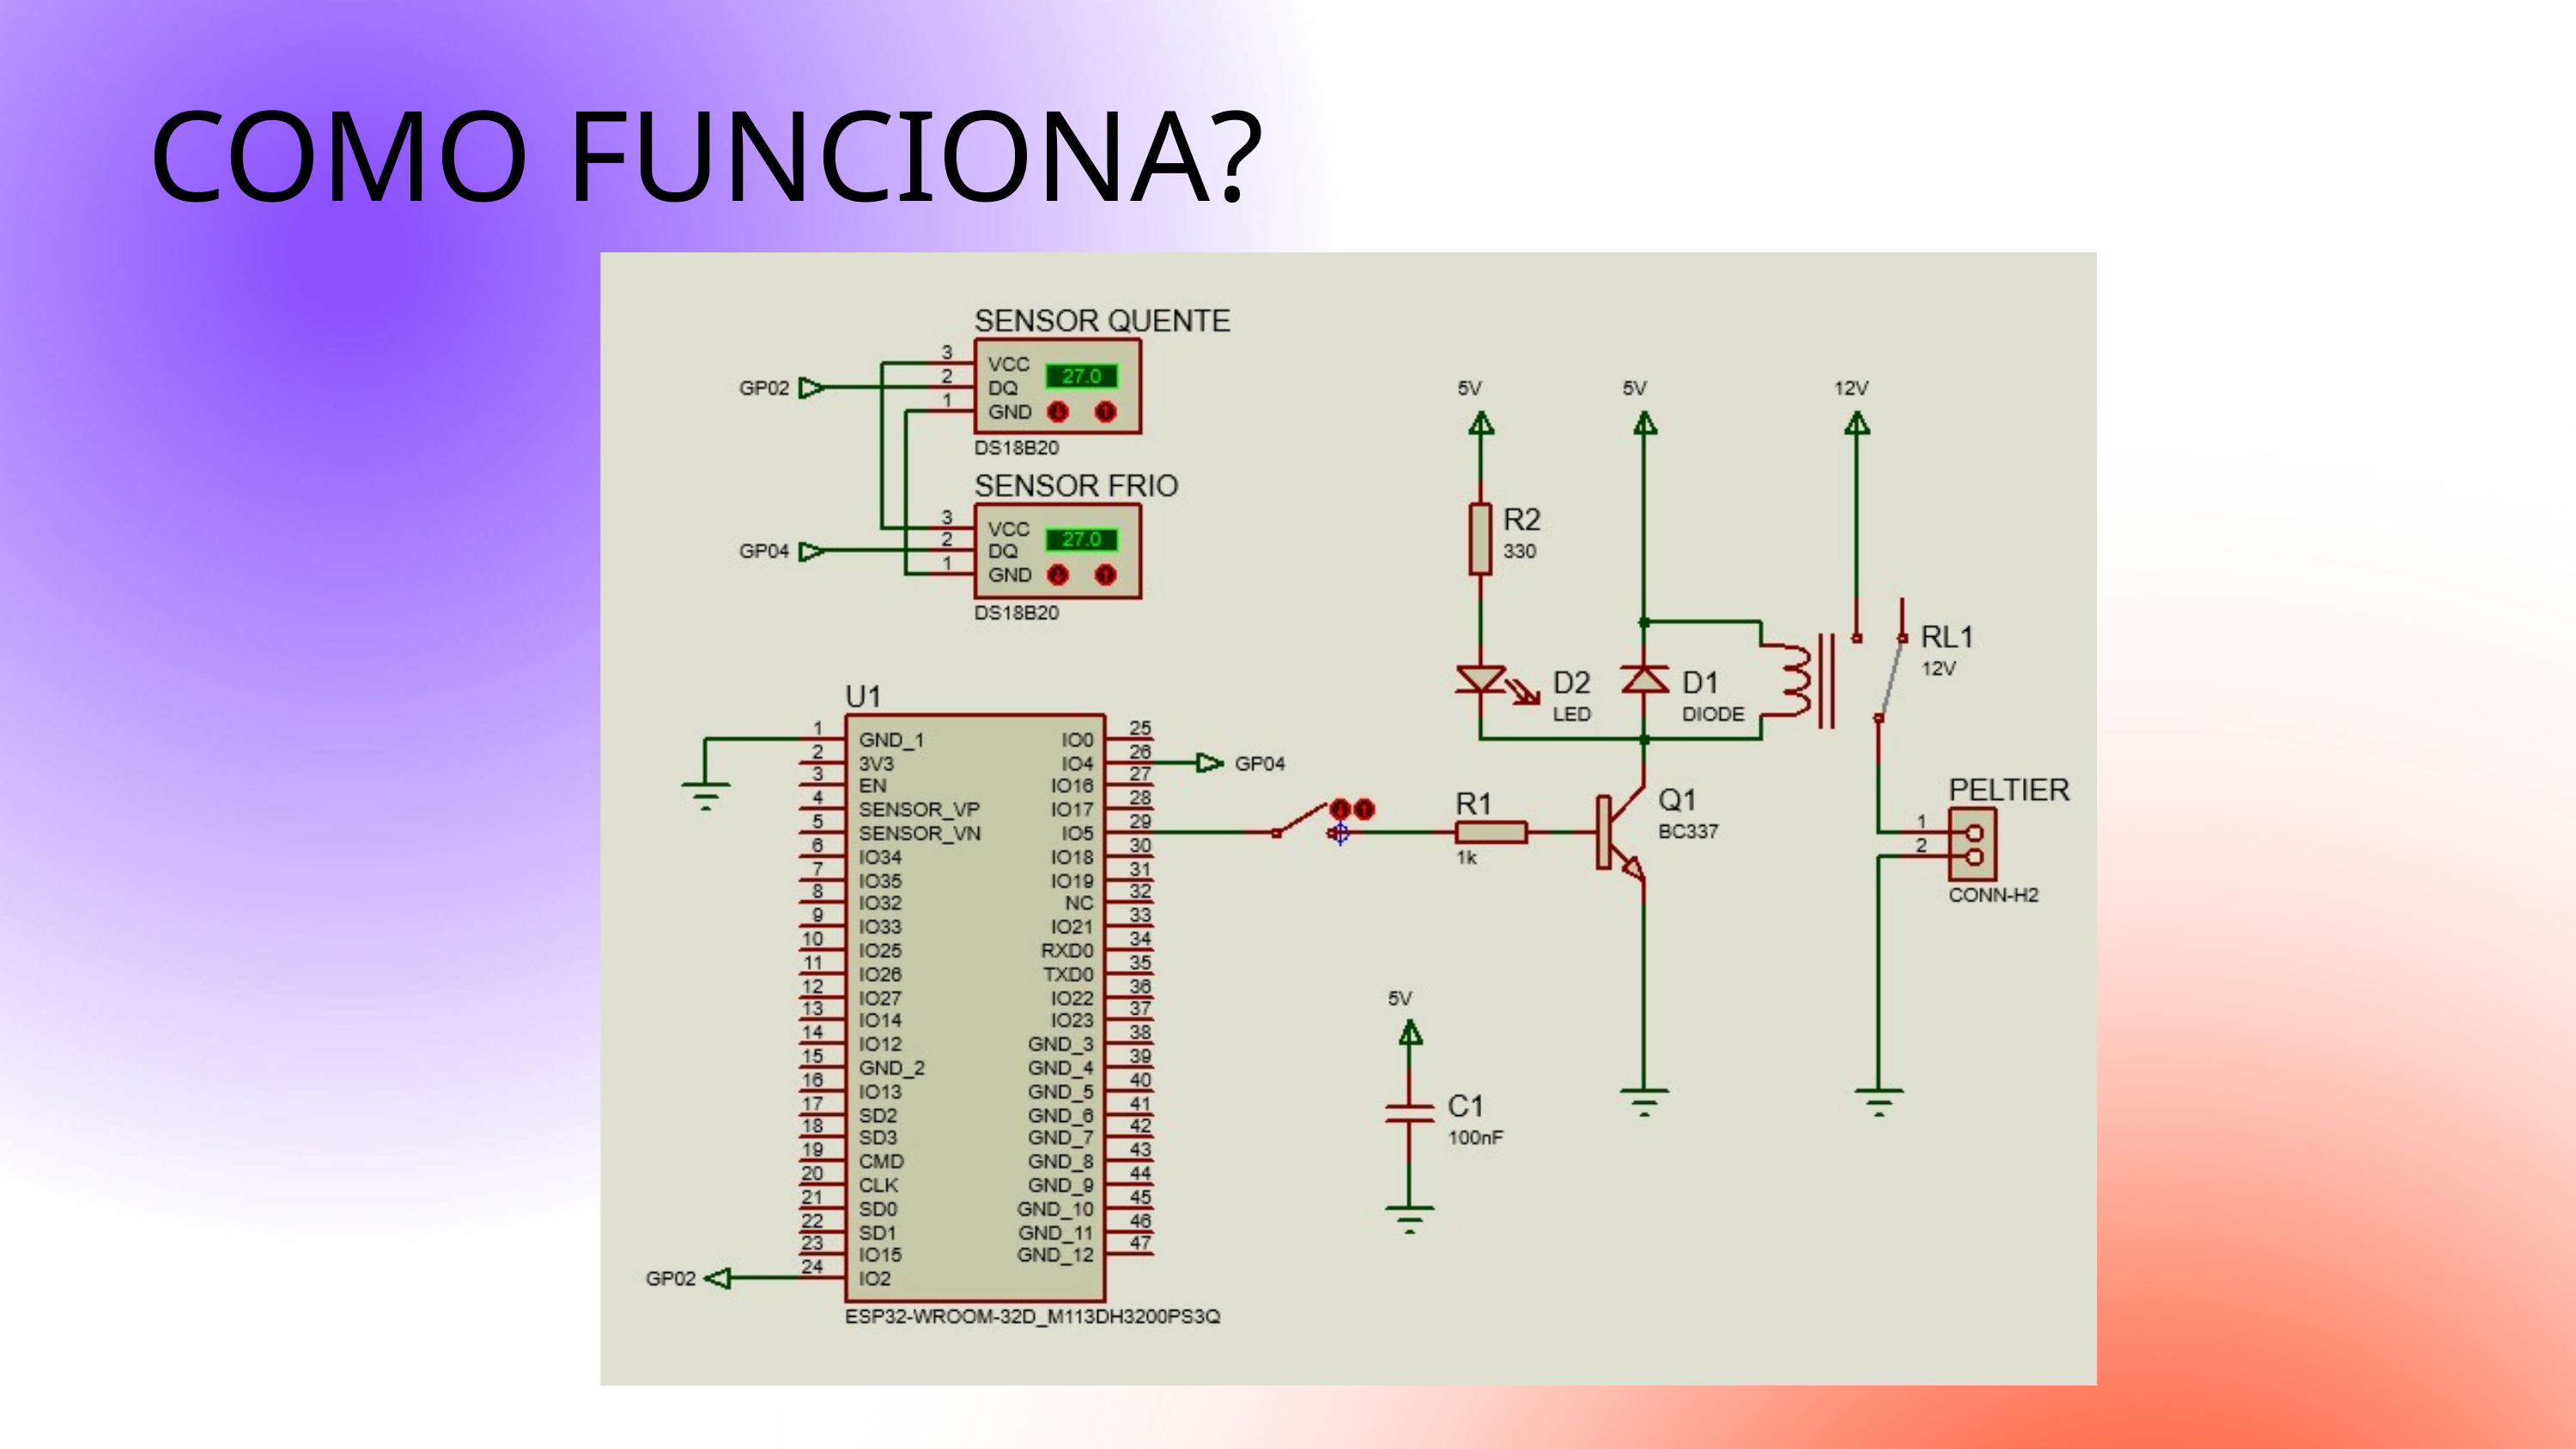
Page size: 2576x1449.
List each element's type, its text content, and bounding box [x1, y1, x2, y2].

text_box [0, 0, 1443, 1347]
text_box [778, 404, 2576, 1449]
text_box [600, 252, 2098, 1385]
text_box COMO FUNCIONA? [124, 51, 1288, 227]
